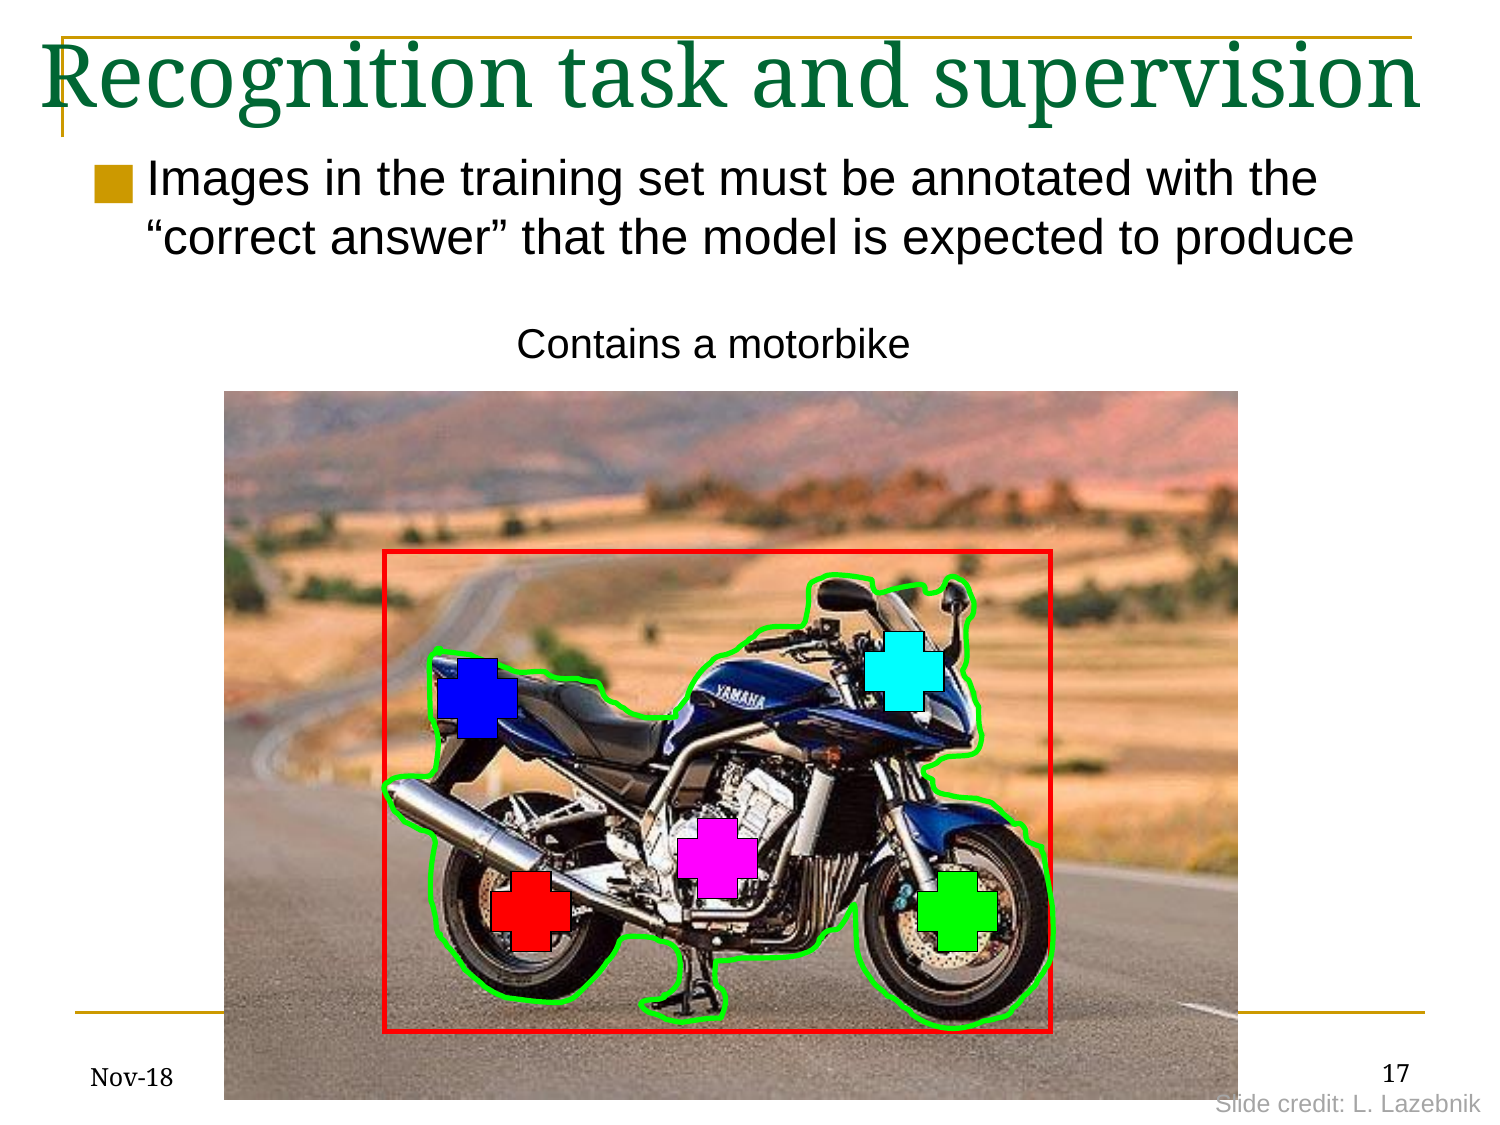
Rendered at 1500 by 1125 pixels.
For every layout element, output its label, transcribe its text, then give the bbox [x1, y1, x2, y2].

slide_number Nov-18 [75, 1024, 219, 1100]
picture [224, 391, 1238, 1101]
title Recognition task and supervision [24, 12, 1450, 130]
text_box Contains a motorbike [500, 309, 928, 375]
list Images in the training set must be annotated with the “correct answer” that the model is expected to produce [75, 137, 1425, 1005]
slide_number ‹#› [1242, 1024, 1425, 1100]
text_box Slide credit: L. Lazebnik [1199, 1079, 1498, 1125]
